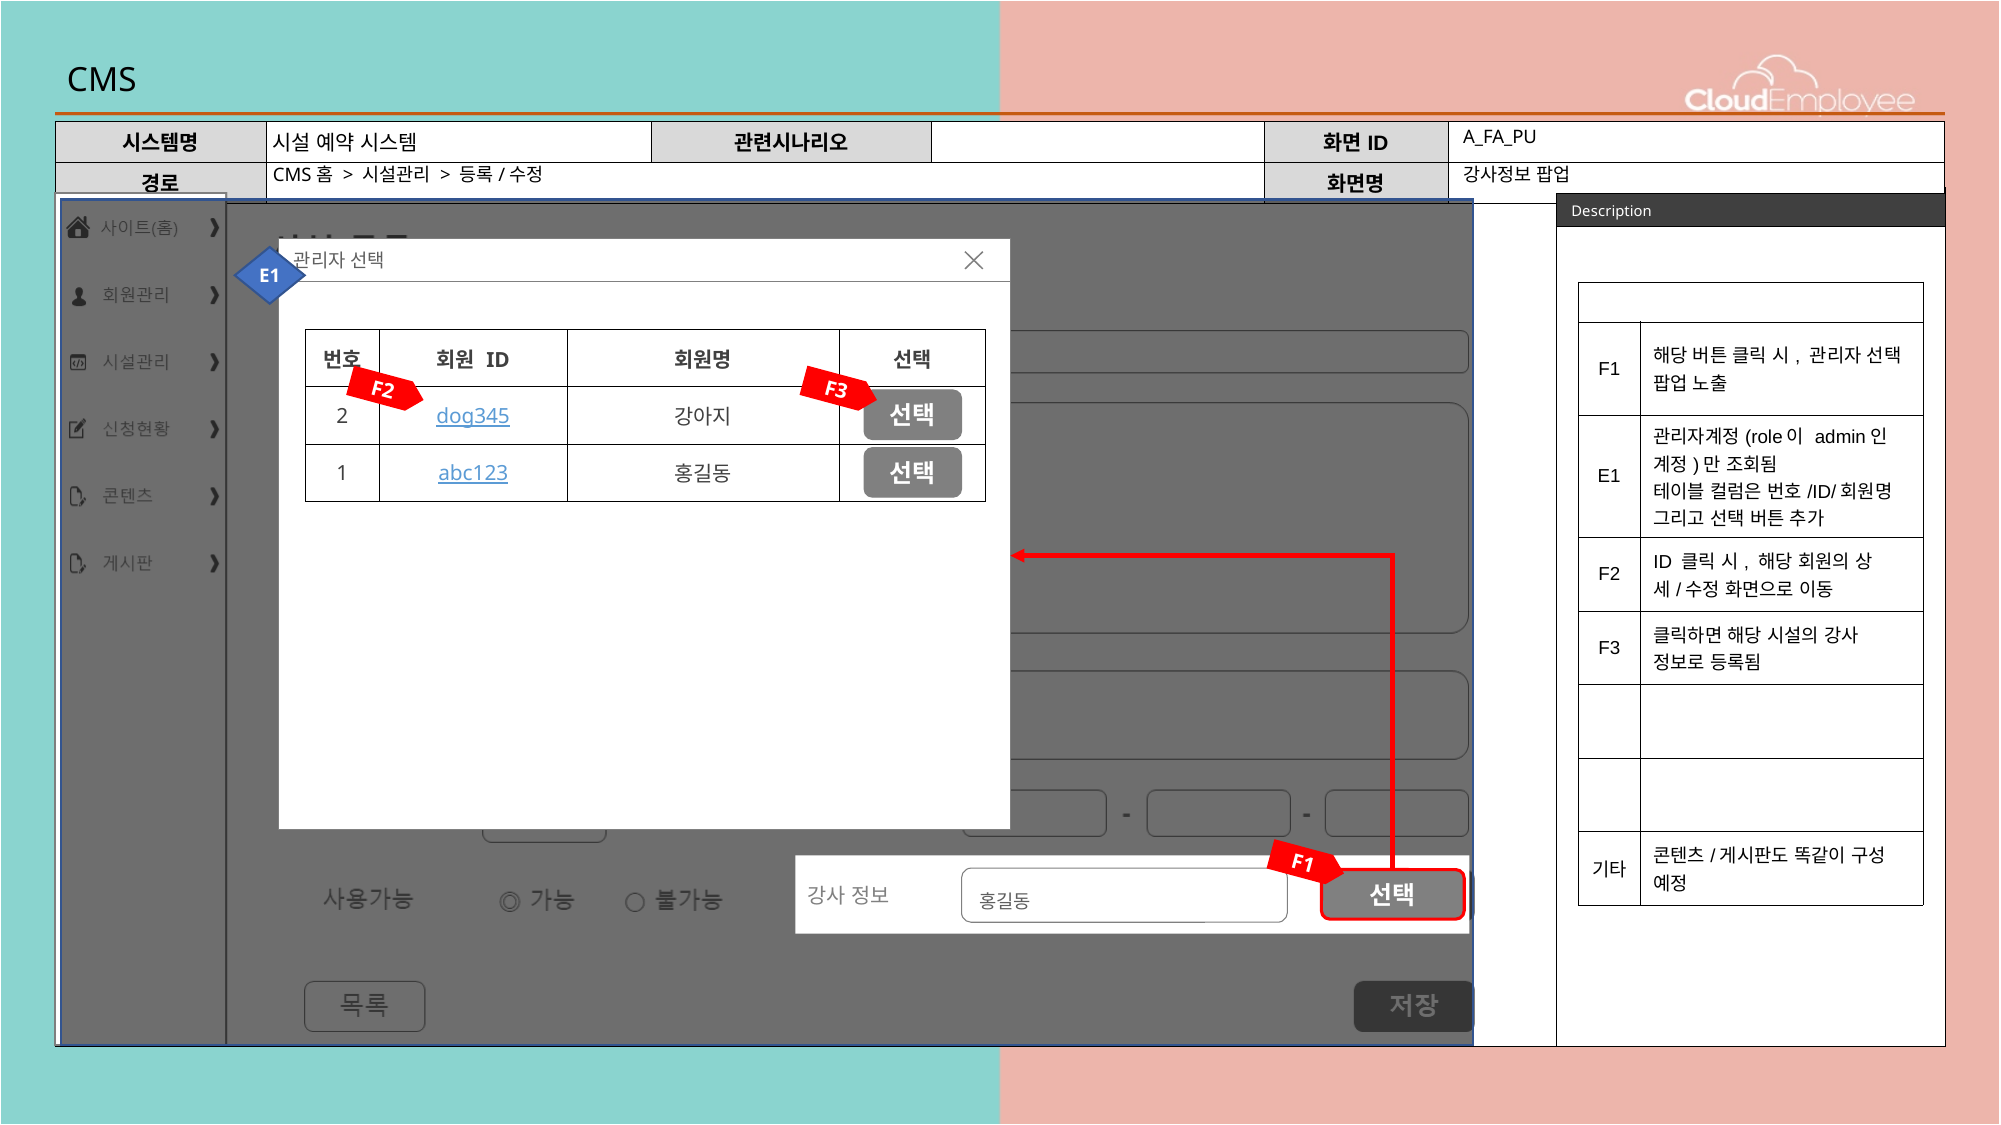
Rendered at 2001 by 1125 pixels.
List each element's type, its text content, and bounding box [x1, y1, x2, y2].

table_cell F2 [1579, 538, 1640, 611]
table_cell F1 [1579, 323, 1640, 415]
table_cell 기타 [1579, 832, 1640, 905]
text_box [108, 67, 136, 122]
table_cell ID 클릭 시, 해당 회원의 상세/수정 화면으로 이동 [1641, 538, 1923, 611]
list A_FA_PU [1448, 124, 1945, 151]
table_cell [1641, 759, 1923, 831]
table_cell 관리자계정(role이 admin인 계정)만 조회됨 테이블 컬럼은 번호/ID/회원명 그리고 선택 버튼 추가 [1641, 416, 1923, 537]
list 강사정보 팝업 [1448, 162, 1945, 189]
table_cell [1641, 685, 1923, 758]
list CMS홈 > 시설관리 > 등록/수정 [272, 161, 1258, 188]
table_cell F3 [1579, 612, 1640, 684]
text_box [787, 869, 1465, 921]
table_header [1579, 283, 1923, 322]
table_cell E1 [1579, 416, 1640, 537]
table_cell [1579, 759, 1640, 831]
table_cell [1579, 685, 1640, 758]
picture [42, 192, 1475, 1046]
text_box [935, 180, 1843, 218]
table_cell 콘텐츠/게시판도 똑같이 구성 예정 [1641, 832, 1923, 905]
title CMS [55, 39, 1945, 108]
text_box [1044, 521, 1359, 904]
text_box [278, 238, 1011, 830]
table_cell 해당 버튼 클릭 시, 관리자 선택 팝업 노출 [1641, 323, 1923, 415]
table_cell 클릭하면 해당 시설의 강사 정보로 등록됨 [1641, 612, 1923, 684]
